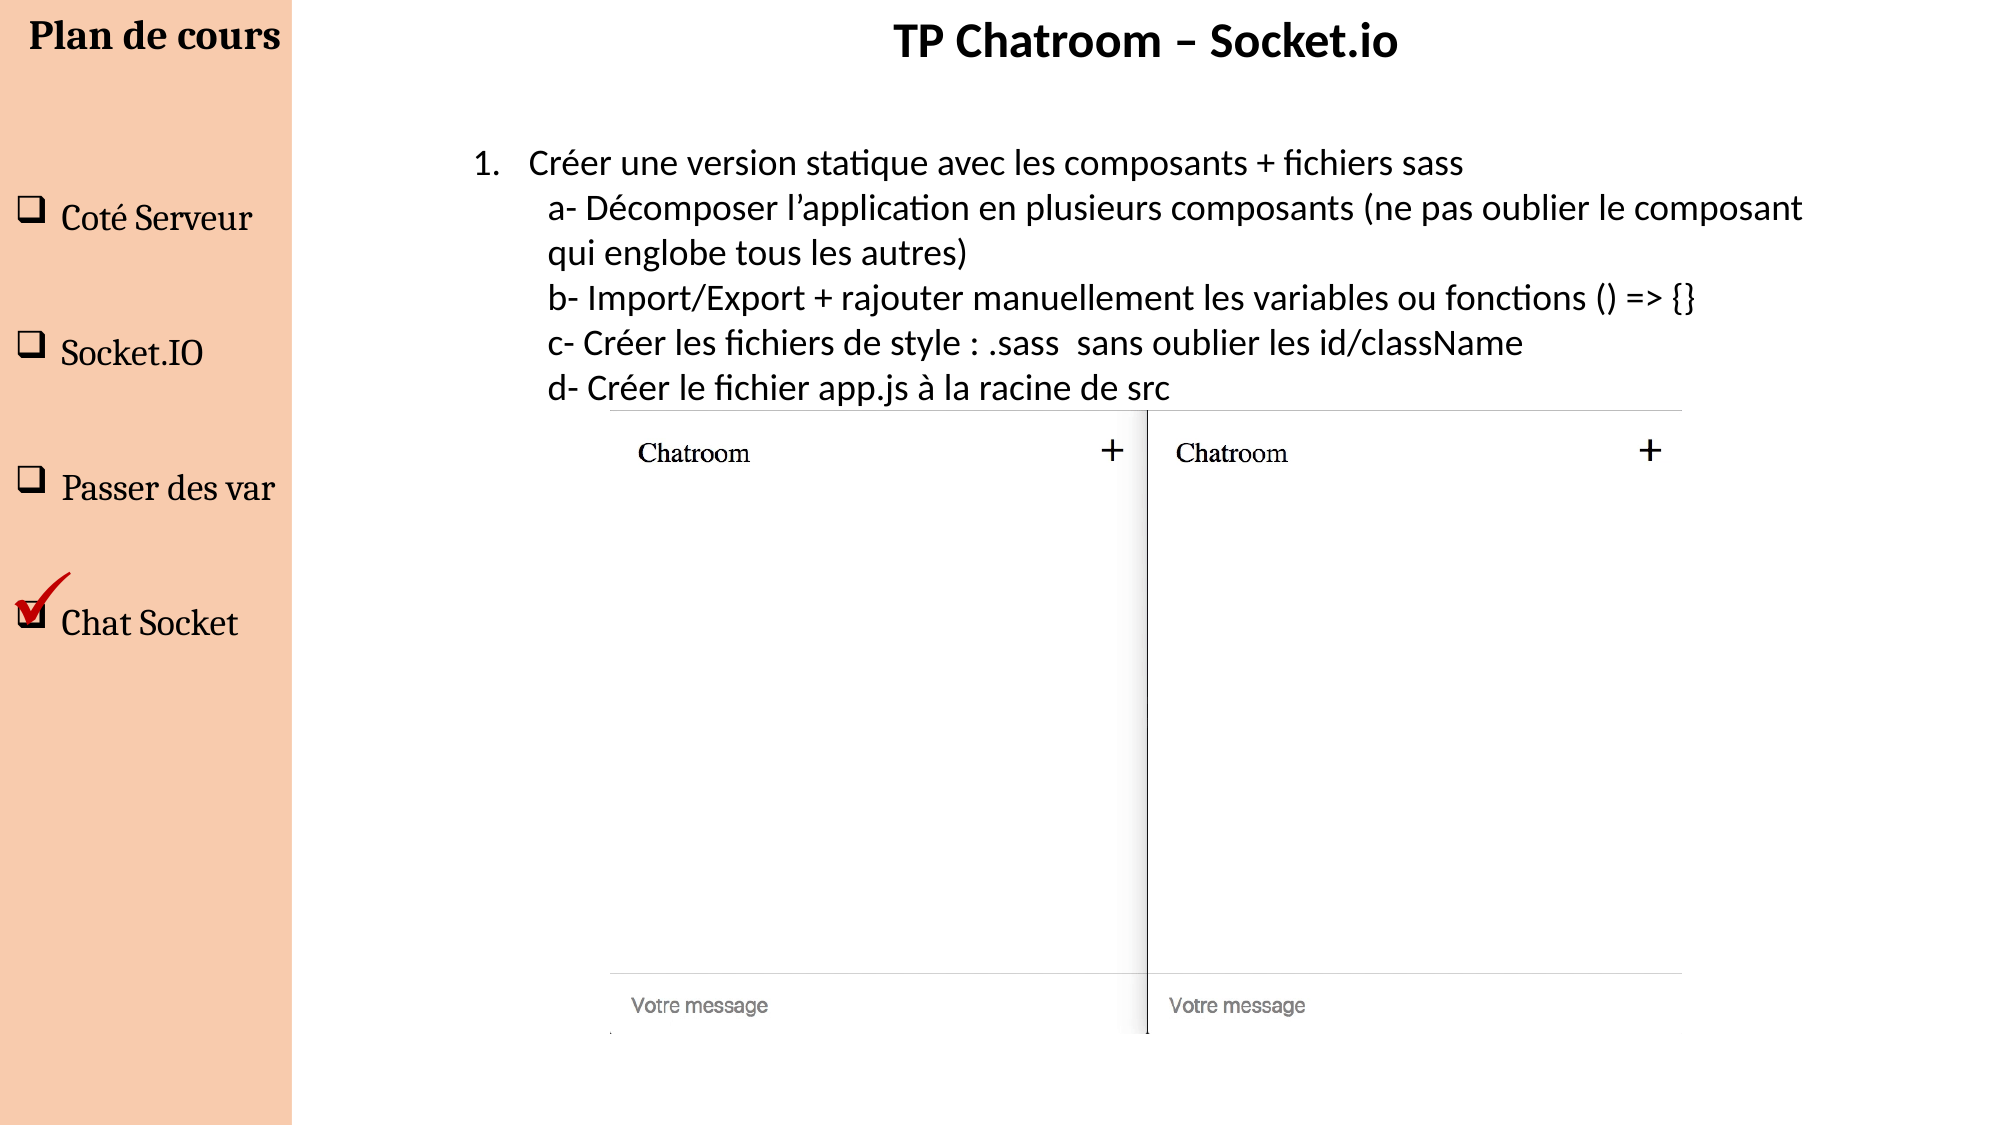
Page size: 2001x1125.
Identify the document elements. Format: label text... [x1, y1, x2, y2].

picture [610, 410, 1682, 1034]
text_box Créer une version statique avec les composants + fichiers sass a- Décomposer l’application en plusieurs composants (ne pas oublier le composant qui englobe tous les autres) b- Import/Export + rajouter manuellement les variables ou fonctions () => {} c- Créer les fichiers de style : .sass sans oublier les id/className d- Créer le fichier app.js à la racine de src [457, 130, 1858, 416]
text_box TP Chatroom – Socket.io [292, 0, 2000, 75]
text_box [0, 559, 203, 675]
